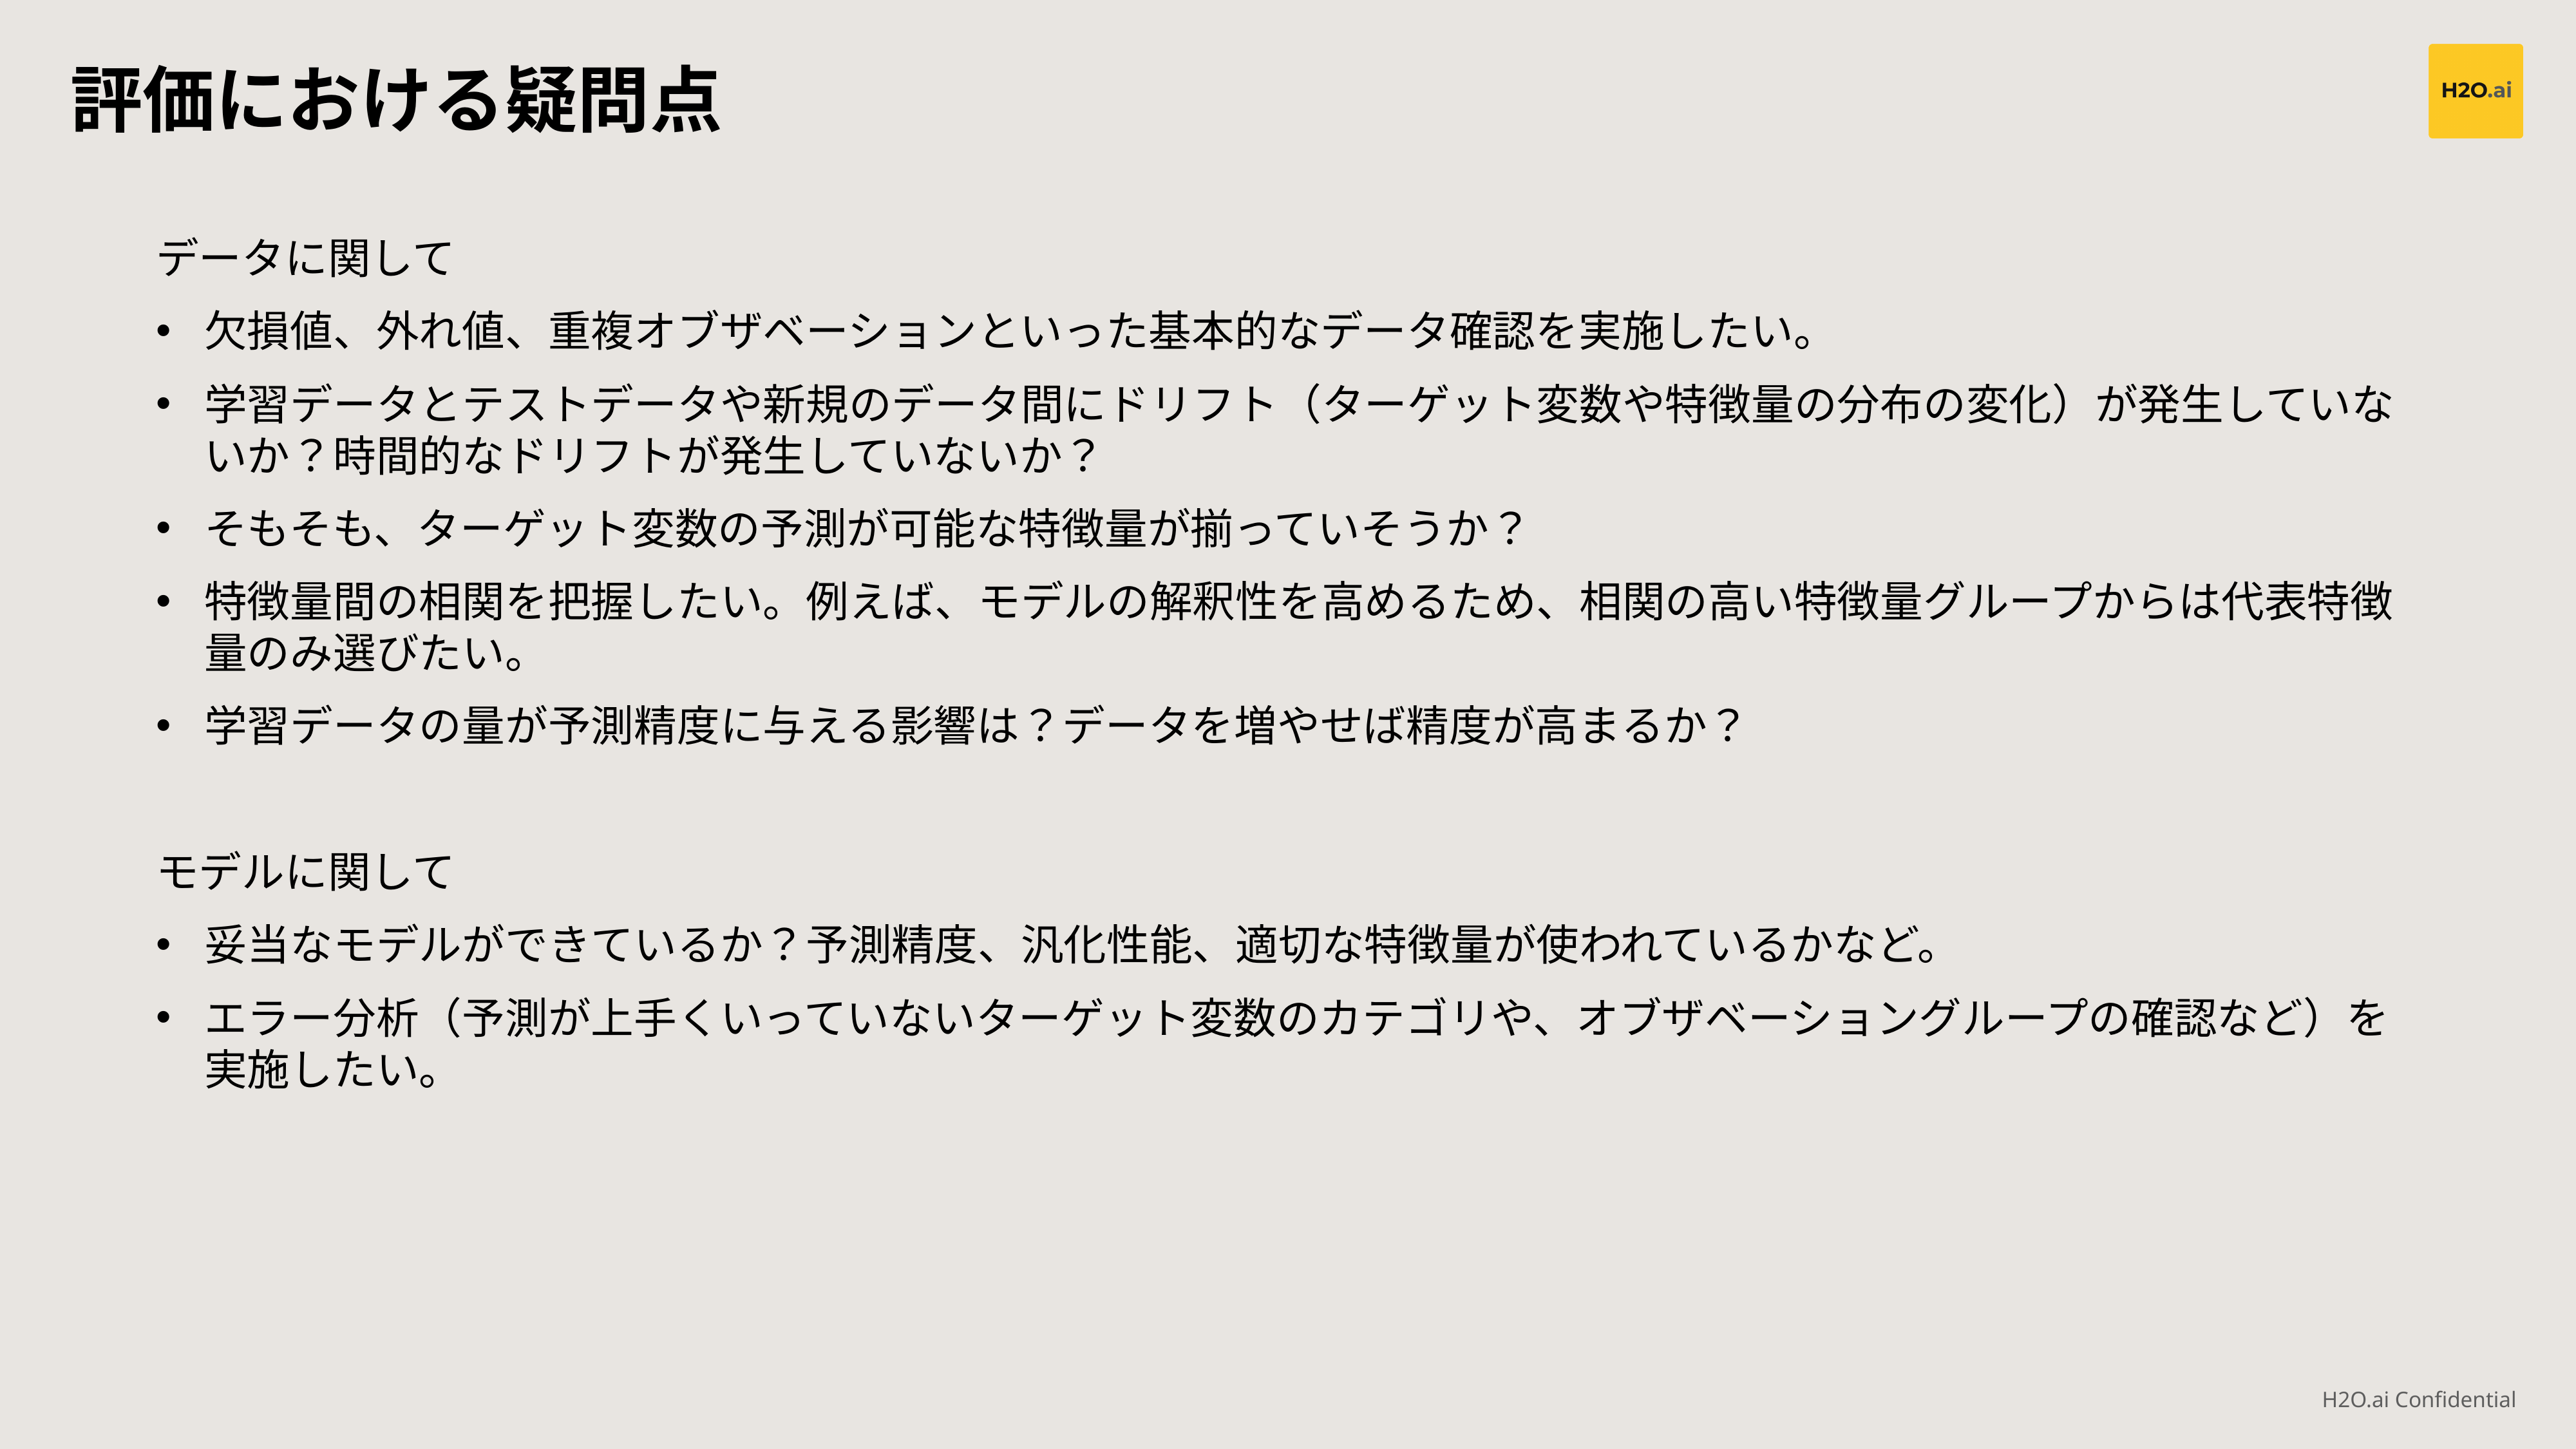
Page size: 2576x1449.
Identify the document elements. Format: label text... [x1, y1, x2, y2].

text_box データに関して 欠損値、外れ値、重複オブザベーションといった基本的なデータ確認を実施したい。 学習データとテストデータや新規のデータ間にドリフト（ターゲット変数や特徴量の分布の変化）が発生していないか？時間的なドリフトが発生していないか？ そもそも、ターゲット変数の予測が可能な特徴量が揃っていそうか？ 特徴量間の相関を把握したい。例えば、モデルの解釈性を高めるため、相関の高い特徴量グループからは代表特徴量のみ選びたい。 学習データの量が予測精度に与える影響は？データを増やせば精度が高まるか？ モデルに関して 妥当なモデルができているか？予測精度、汎化性能、適切な特徴量が使われているかなど。 エラー分析（予測が上手くいっていないターゲット変数のカテゴリや、オブザベーショングループの確認など）を実施したい。 [146, 226, 2430, 1171]
picture [2429, 44, 2523, 138]
text_box 評価における疑問点 [61, 49, 2363, 146]
